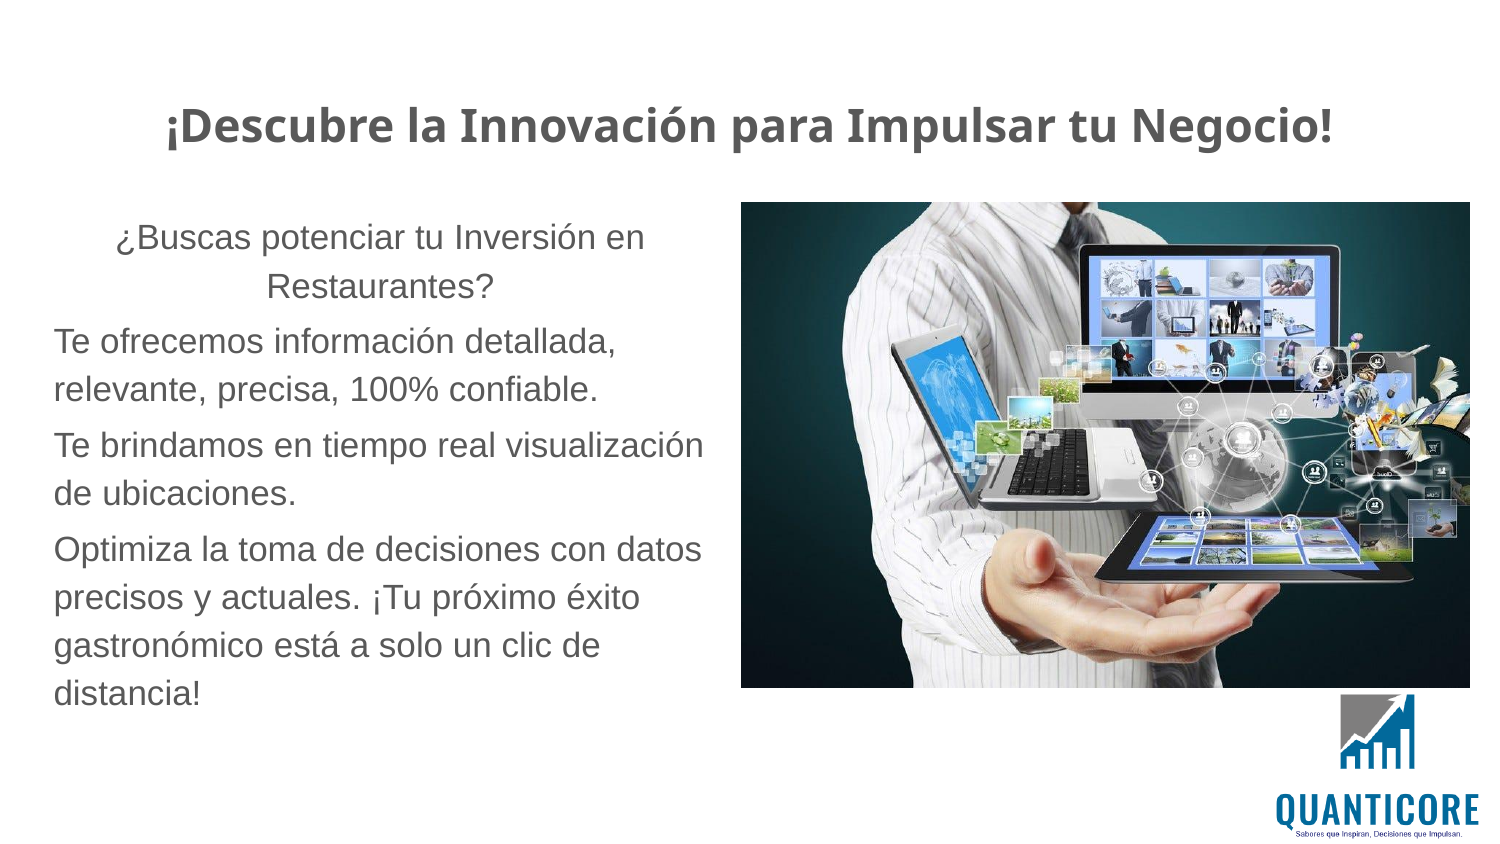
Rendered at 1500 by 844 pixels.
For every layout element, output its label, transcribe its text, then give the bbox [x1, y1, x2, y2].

picture [741, 201, 1500, 844]
title ¡Descubre la Innovación para Impulsar tu Negocio! [51, 72, 1449, 167]
list ¿Buscas potenciar tu Inversión en Restaurantes? Te ofrecemos información detallada, relevante, precisa, 100% confiable. Te brindamos en tiempo real visualización de ubicaciones. Optimiza la toma de decisiones con datos precisos y actuales. ¡Tu próximo éxito gastronómico está a solo un clic de distancia! [38, 193, 722, 750]
